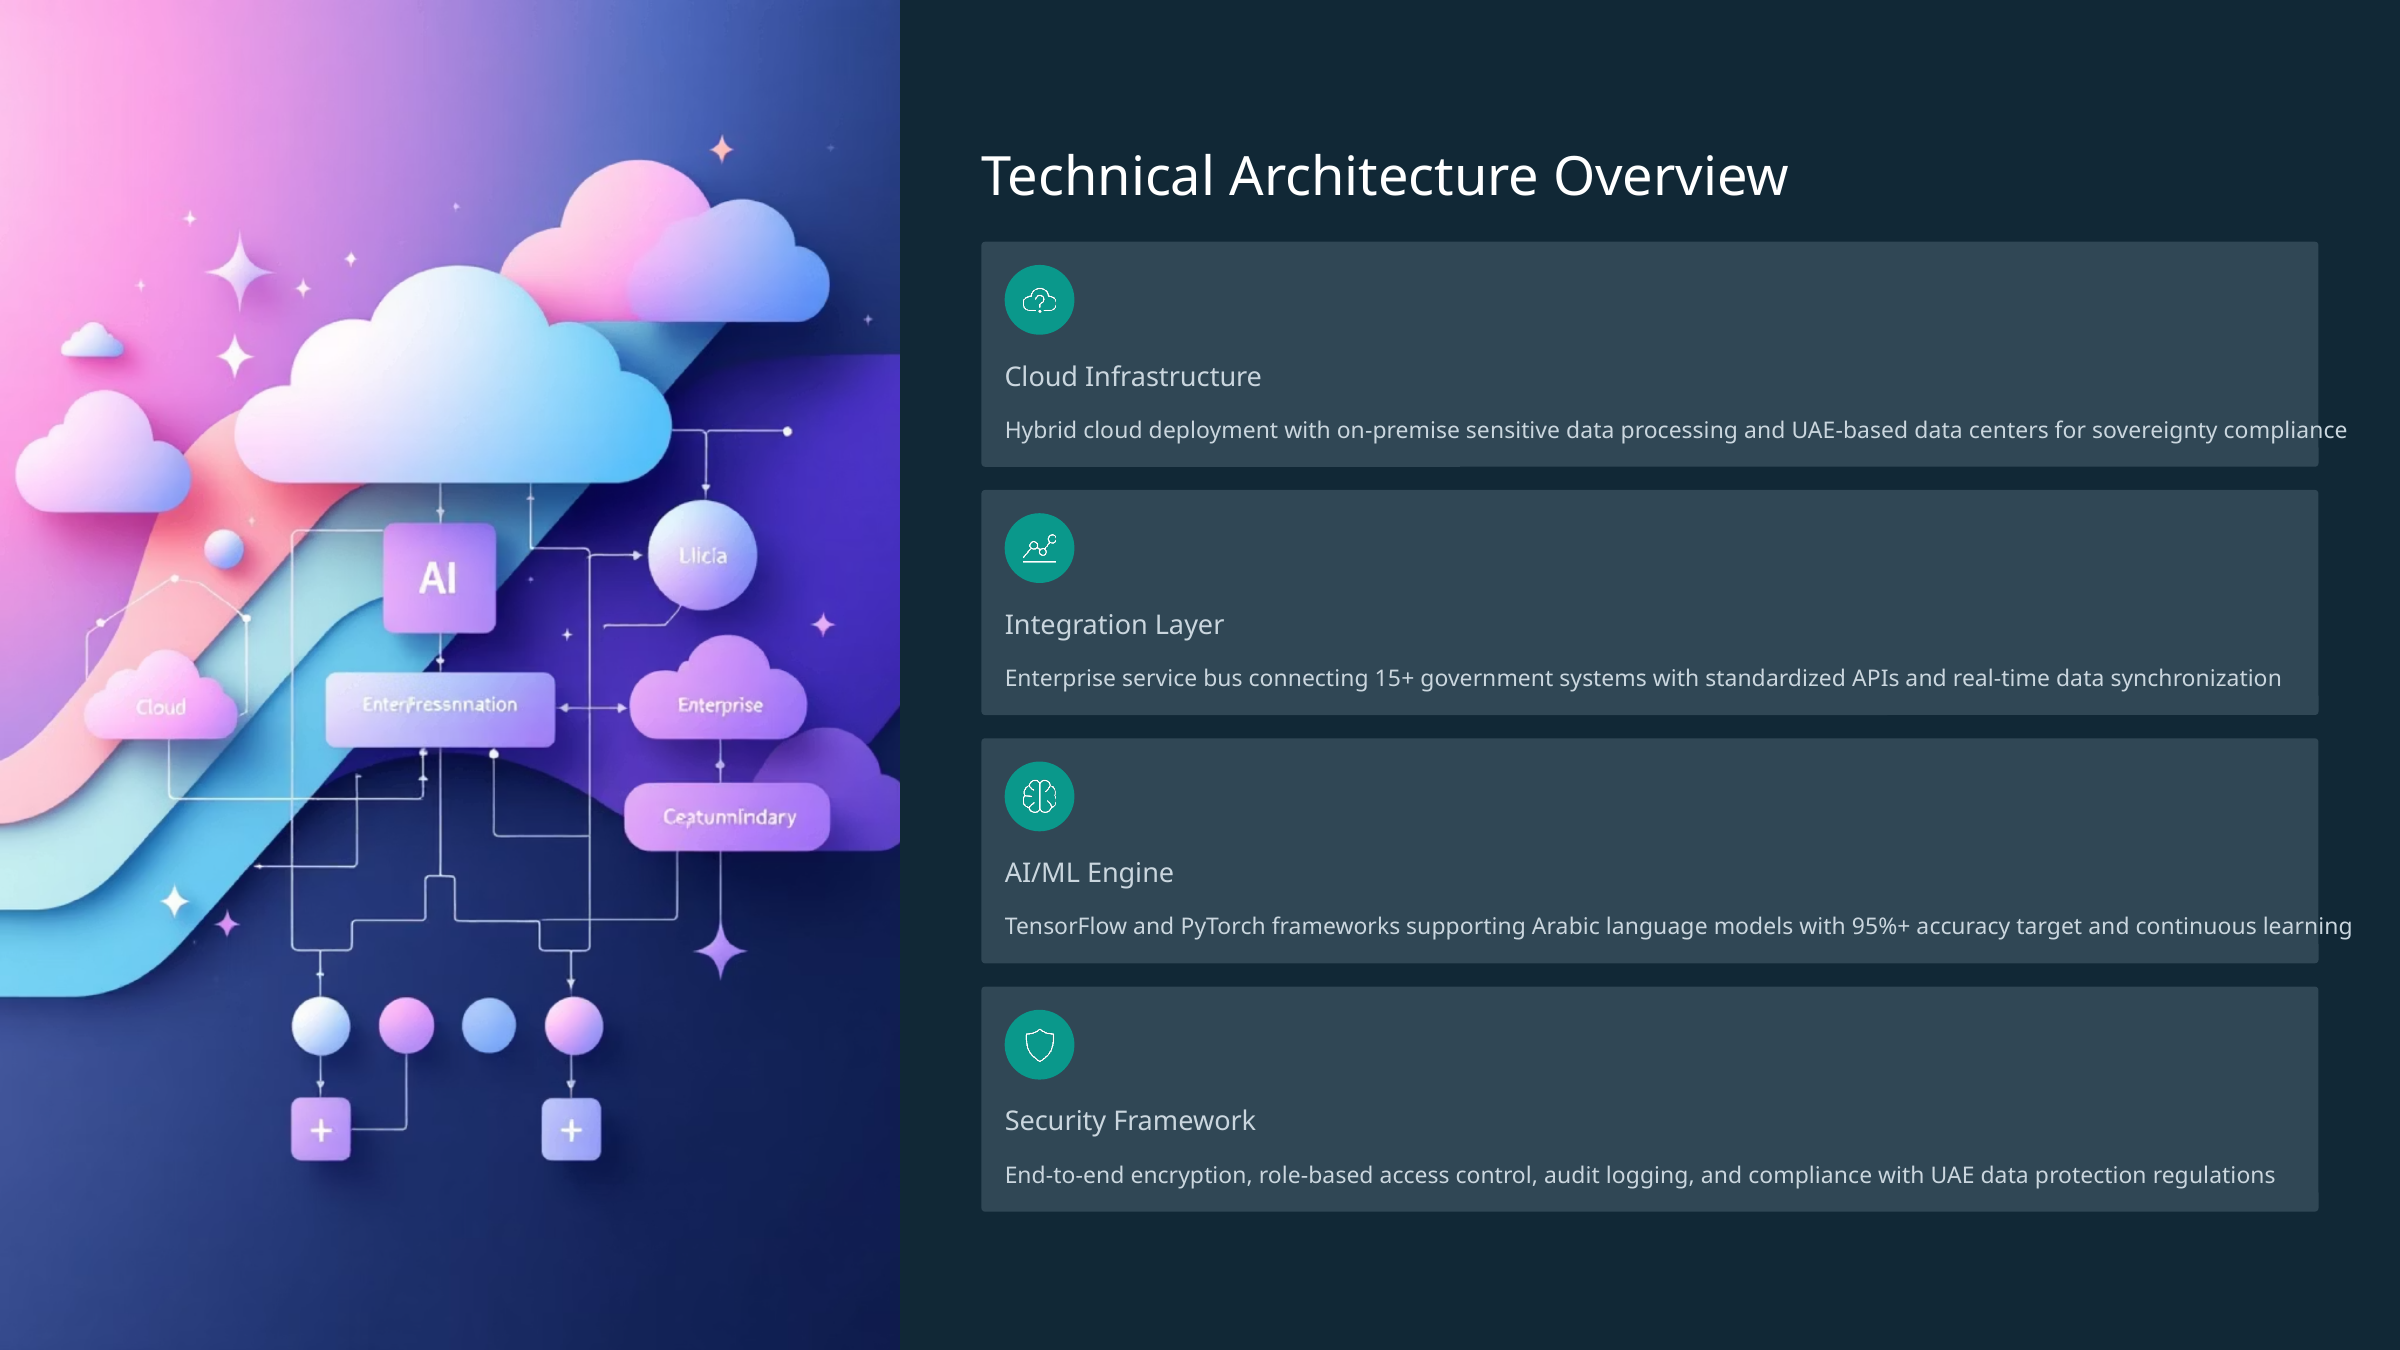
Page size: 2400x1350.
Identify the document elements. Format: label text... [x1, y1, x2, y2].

text_box [981, 986, 2319, 1212]
picture [1023, 280, 1056, 320]
text_box Enterprise service bus connecting 15+ government systems with standardized APIs and real-time data synchronization [1004, 654, 2296, 692]
picture [0, 0, 900, 1350]
text_box Integration Layer [1004, 606, 1288, 641]
picture [1023, 528, 1056, 568]
text_box [981, 489, 2319, 716]
text_box [1004, 1009, 1075, 1080]
text_box Hybrid cloud deployment with on-premise sensitive data processing and UAE-based data centers for sovereignty compliance [1004, 406, 2296, 444]
picture [1023, 776, 1056, 817]
text_box [981, 241, 2319, 467]
text_box [1004, 761, 1075, 832]
text_box End-to-end encryption, role-based access control, audit logging, and compliance with UAE data protection regulations [1004, 1151, 2296, 1189]
text_box Cloud Infrastructure [1004, 358, 1340, 393]
text_box AI/ML Engine [1004, 854, 1279, 889]
text_box [1004, 513, 1075, 583]
text_box [1004, 264, 1075, 335]
text_box [981, 738, 2319, 964]
text_box Technical Architecture Overview [981, 138, 2033, 207]
picture [1023, 1025, 1056, 1065]
text_box Security Framework [1004, 1102, 1337, 1138]
text_box TensorFlow and PyTorch frameworks supporting Arabic language models with 95%+ accuracy target and continuous learning [1004, 902, 2296, 941]
